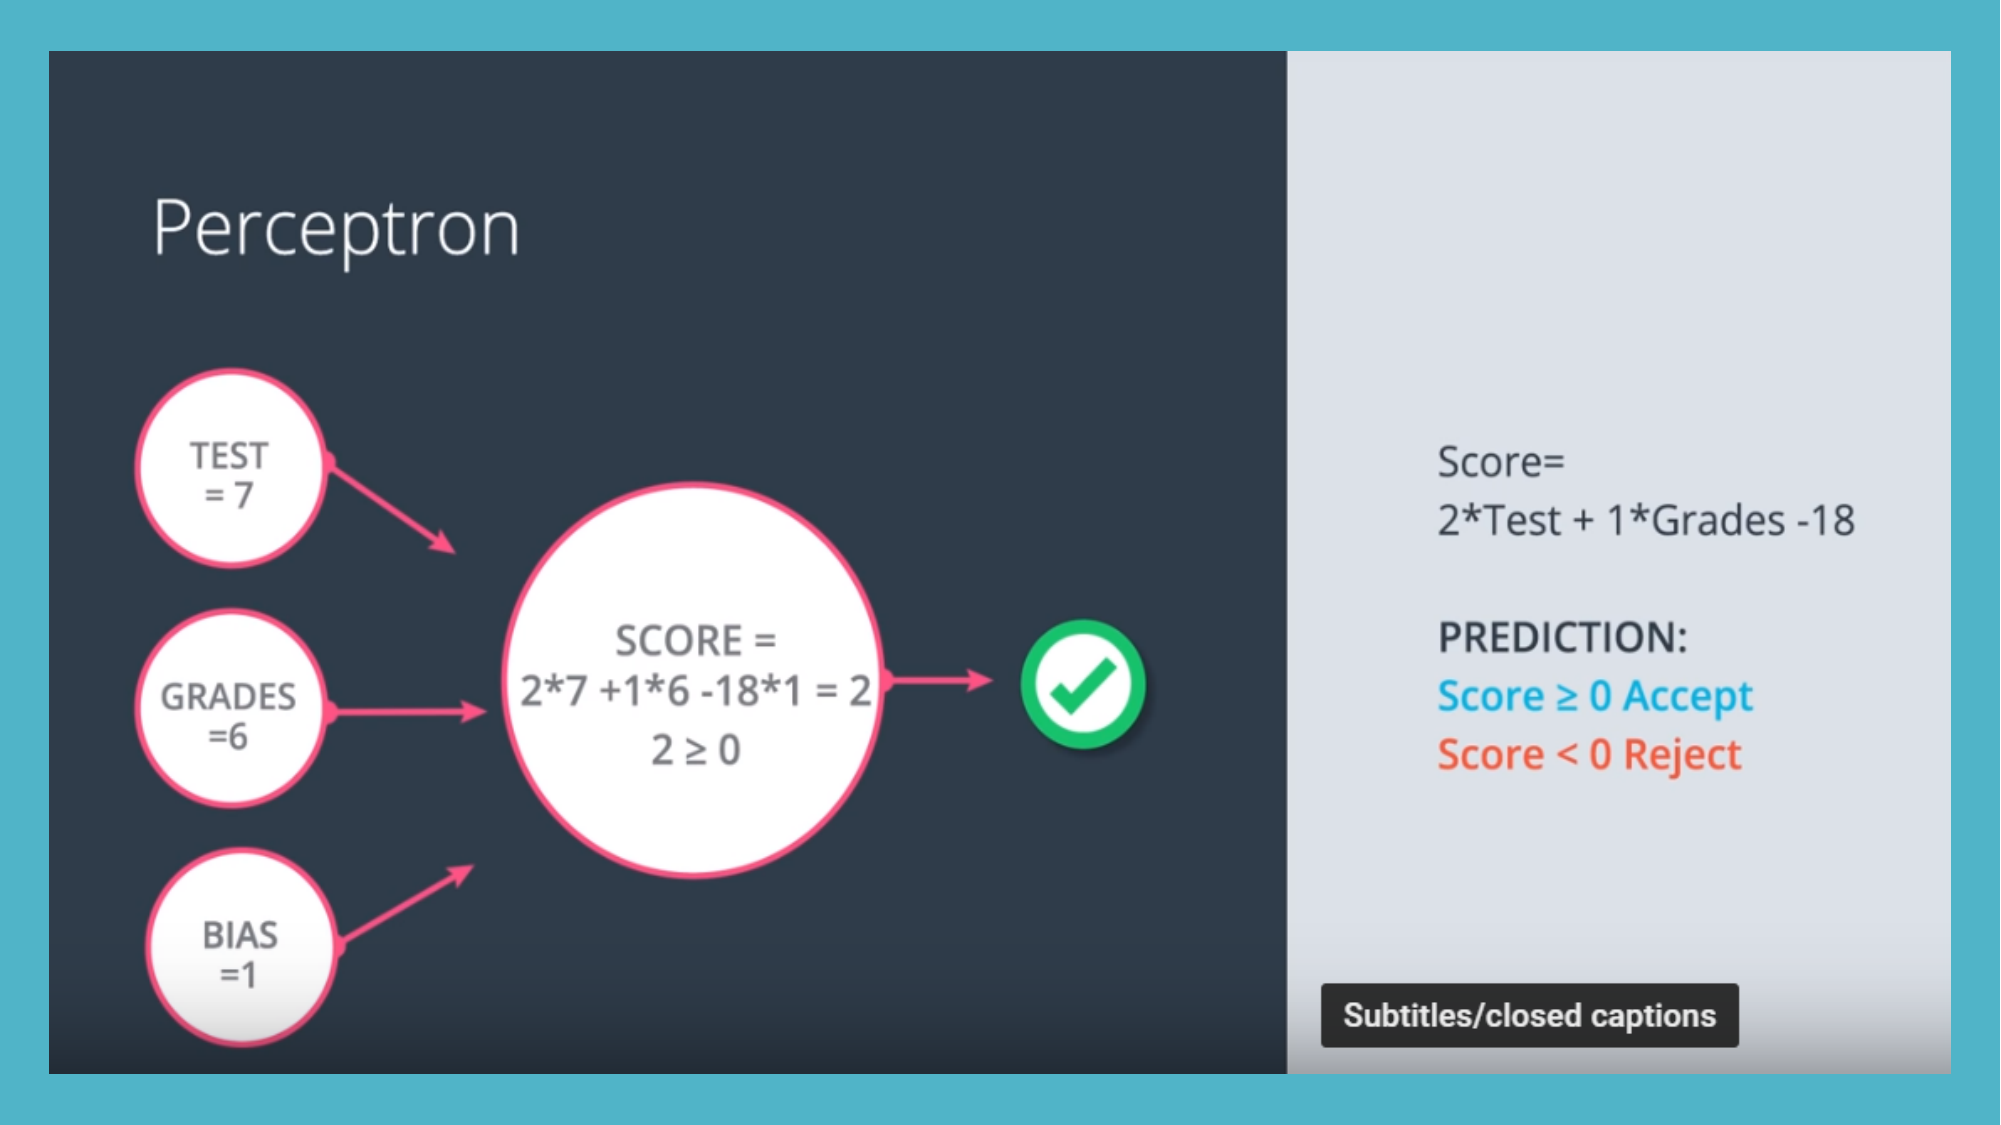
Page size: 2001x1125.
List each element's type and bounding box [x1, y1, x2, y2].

picture [49, 51, 1951, 1074]
